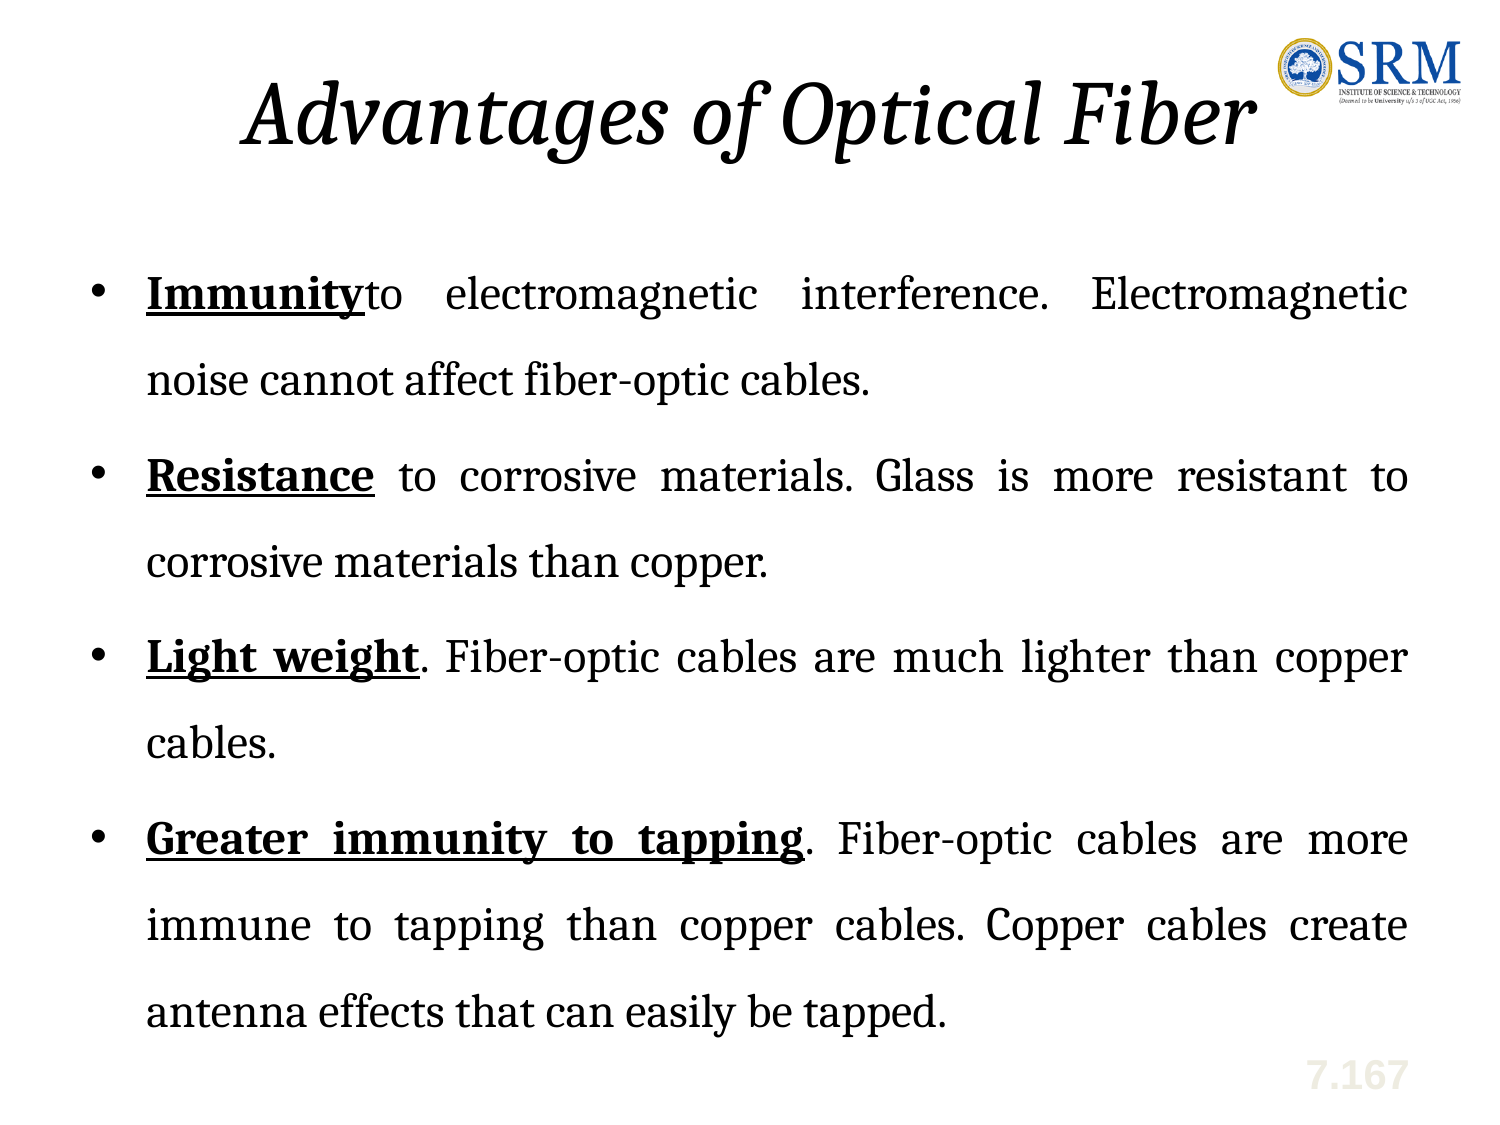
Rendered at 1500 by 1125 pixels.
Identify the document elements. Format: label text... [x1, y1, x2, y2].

list Immunityto electromagnetic interference. Electromagnetic noise cannot affect fiber-optic cables. Resistance to corrosive materials. Glass is more resistant to corrosive materials than copper. Light weight. Fiber-optic cables are much lighter than copper cables. Greater immunity to tapping. Fiber-optic cables are more immune to tapping than copper cables. Copper cables create antenna effects that can easily be tapped. [74, 224, 1426, 968]
picture [1275, 25, 1466, 113]
slide_number 7.167 [1074, 1042, 1425, 1103]
title Advantages of Optical Fiber [74, 44, 1426, 224]
